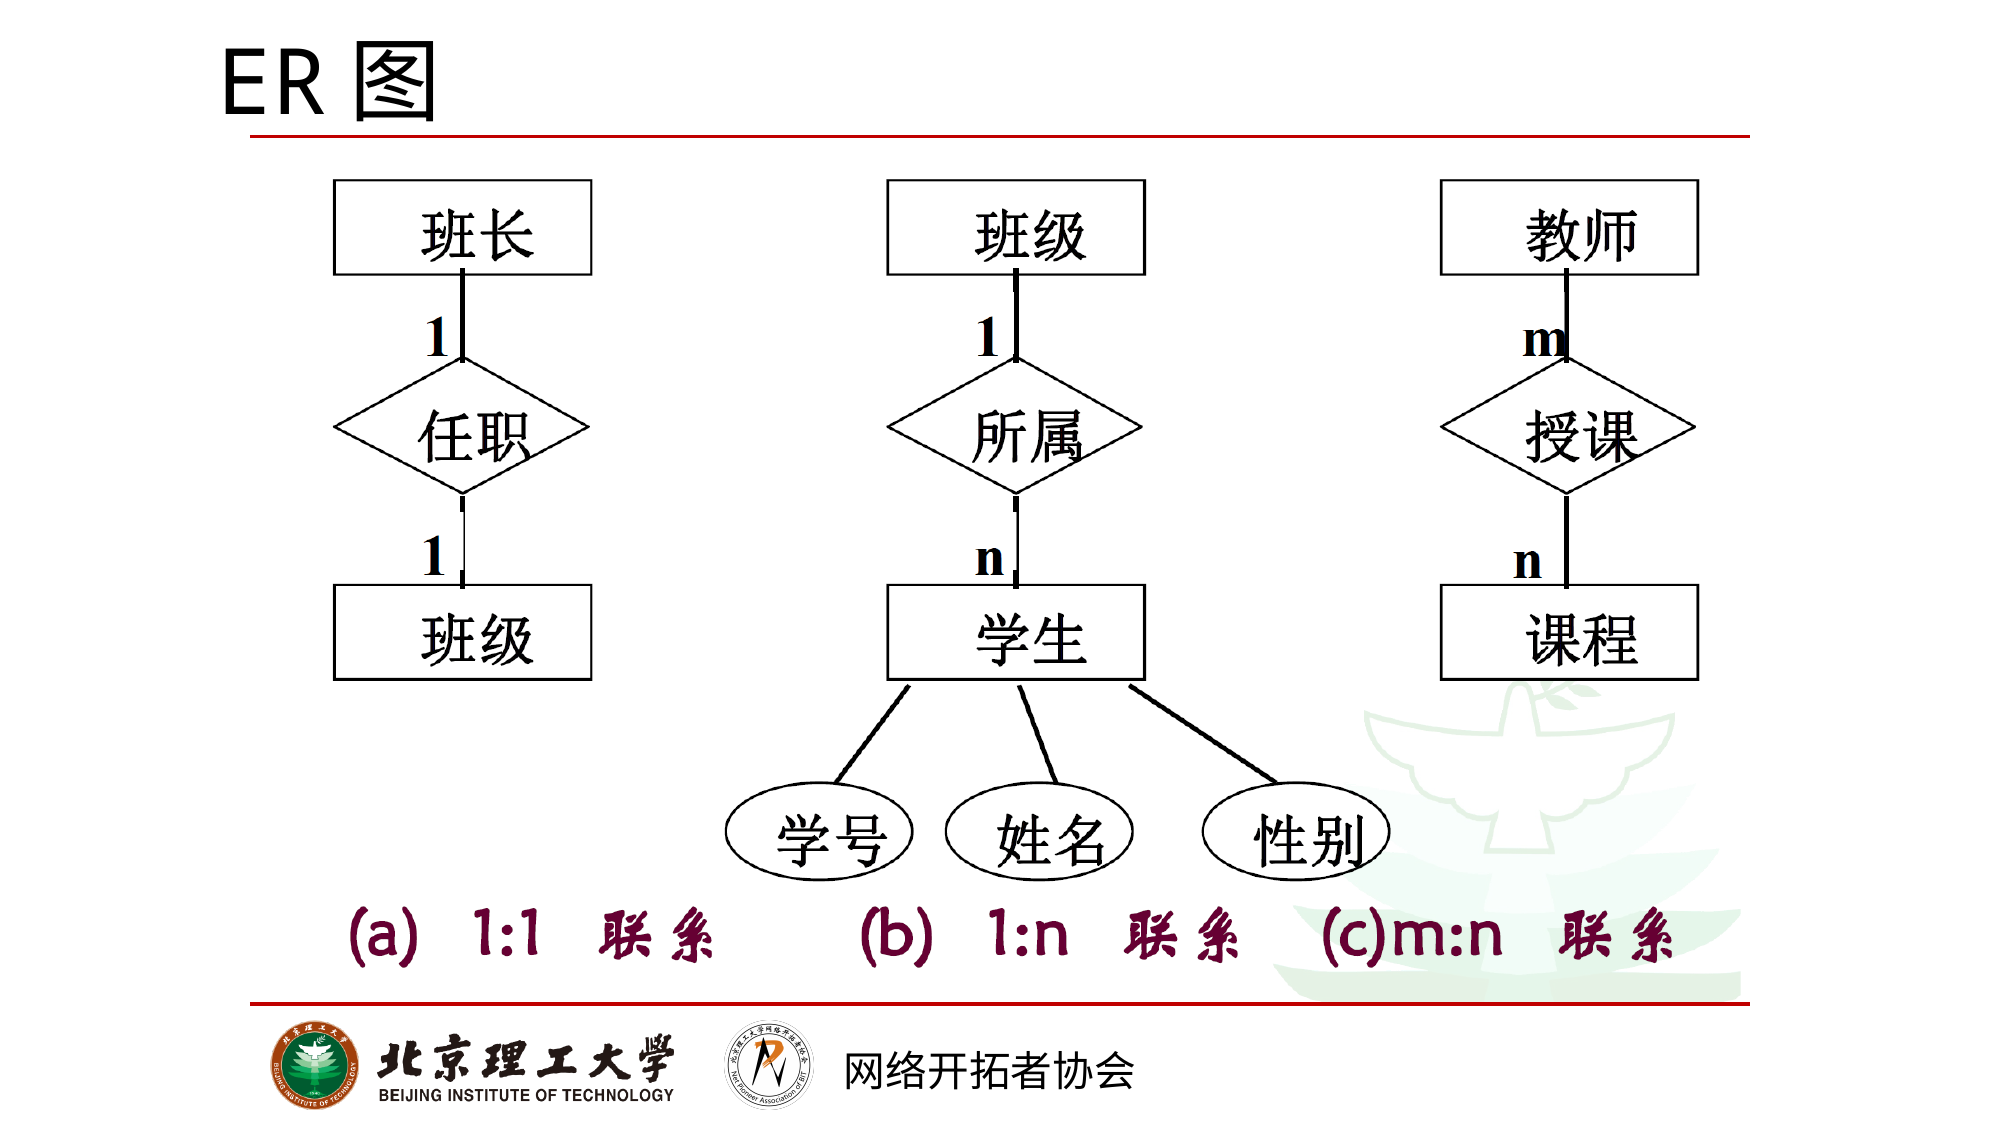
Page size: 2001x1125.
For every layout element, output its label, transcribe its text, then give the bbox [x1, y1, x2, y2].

picture [270, 1020, 674, 1110]
text_box 网络开拓者协会 [828, 1037, 1402, 1102]
text_box ER图 [202, 15, 1612, 141]
picture [724, 1020, 814, 1110]
picture [281, 166, 1741, 1003]
